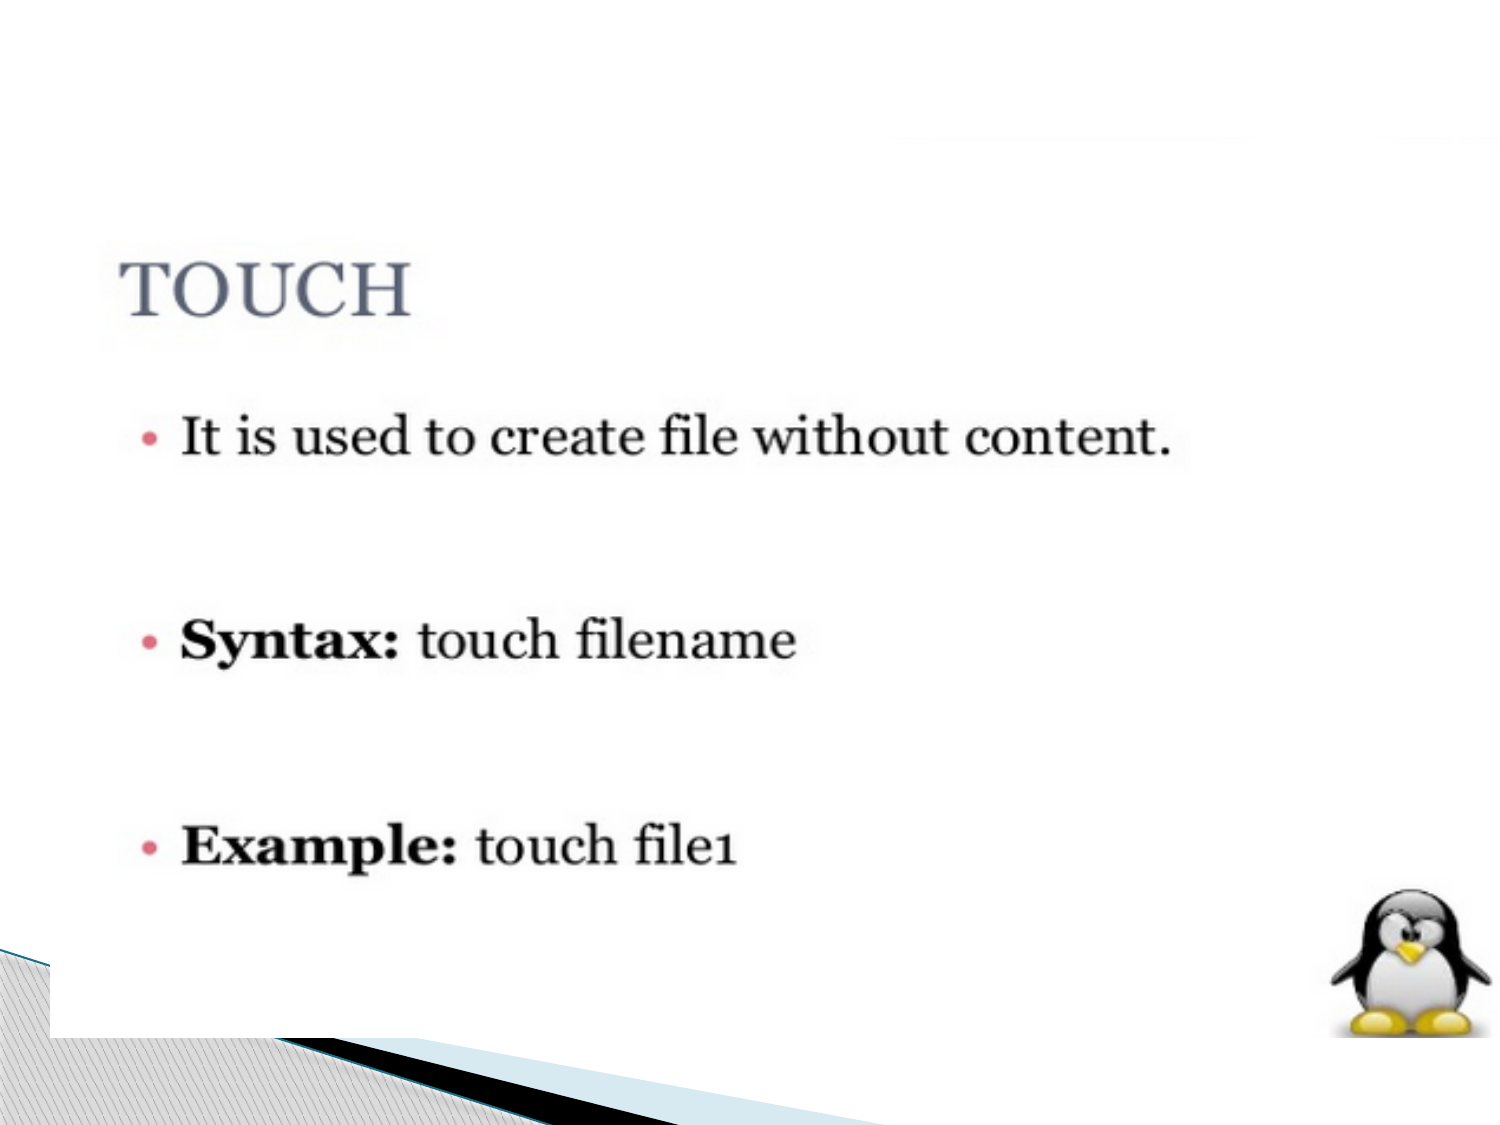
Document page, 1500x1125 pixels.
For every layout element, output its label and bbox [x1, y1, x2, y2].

list [49, 137, 1500, 1038]
